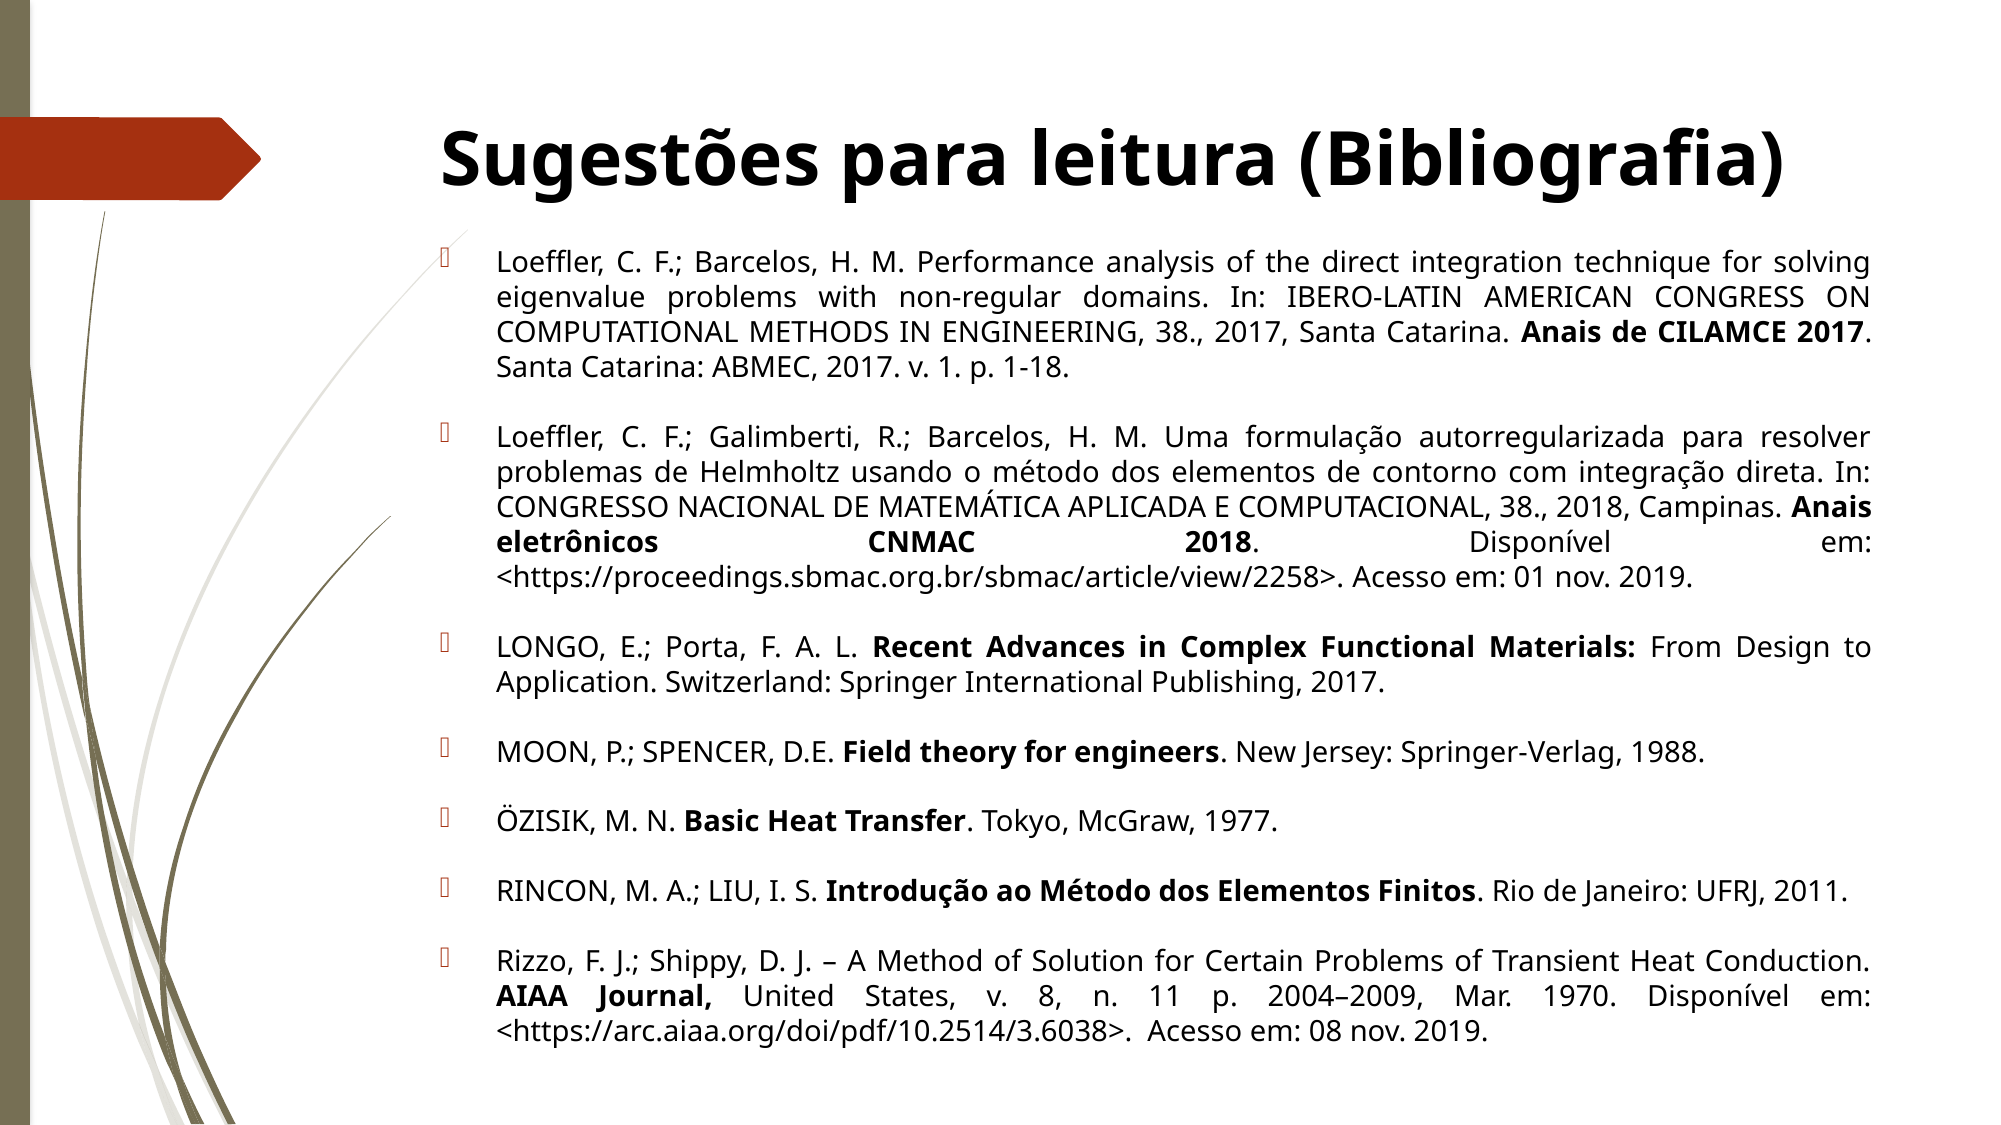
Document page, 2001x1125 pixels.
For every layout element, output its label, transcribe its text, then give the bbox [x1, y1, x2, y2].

list Loeffler, C. F.; Barcelos, H. M. Performance analysis of the direct integration technique for solving eigenvalue problems with non-regular domains. In: IBERO-LATIN AMERICAN CONGRESS ON COMPUTATIONAL METHODS IN ENGINEERING, 38., 2017, Santa Catarina. Anais de CILAMCE 2017. Santa Catarina: ABMEC, 2017. v. 1. p. 1-18. Loeffler, C. F.; Galimberti, R.; Barcelos, H. M. Uma formulação autorregularizada para resolver problemas de Helmholtz usando o método dos elementos de contorno com integração direta. In: CONGRESSO NACIONAL DE MATEMÁTICA APLICADA E COMPUTACIONAL, 38., 2018, Campinas. Anais eletrônicos CNMAC 2018. Disponível em: <https://proceedings.sbmac.org.br/sbmac/article/view/2258>. Acesso em: 01 nov. 2019. LONGO, E.; Porta, F. A. L. Recent Advances in Complex Functional Materials: From Design to Application. Switzerland: Springer International Publishing, 2017. MOON, P.; SPENCER, D.E. Field theory for engineers. New Jersey: Springer-Verlag, 1988. ÖZISIK, M. N. Basic Heat Transfer. Tokyo, McGraw, 1977. RINCON, M. A.; LIU, I. S. Introdução ao Método dos Elementos Finitos. Rio de Janeiro: UFRJ, 2011. Rizzo, F. J.; Shippy, D. J. – A Method of Solution for Certain Problems of Transient Heat Conduction. AIAA Journal, United States, v. 8, n. 11 p. 2004–2009, Mar. 1970. Disponível em: <https://arc.aiaa.org/doi/pdf/10.2514/3.6038>. Acesso em: 08 nov. 2019. [424, 235, 1888, 1099]
title Sugestões para leitura (Bibliografia) [425, 102, 1888, 235]
